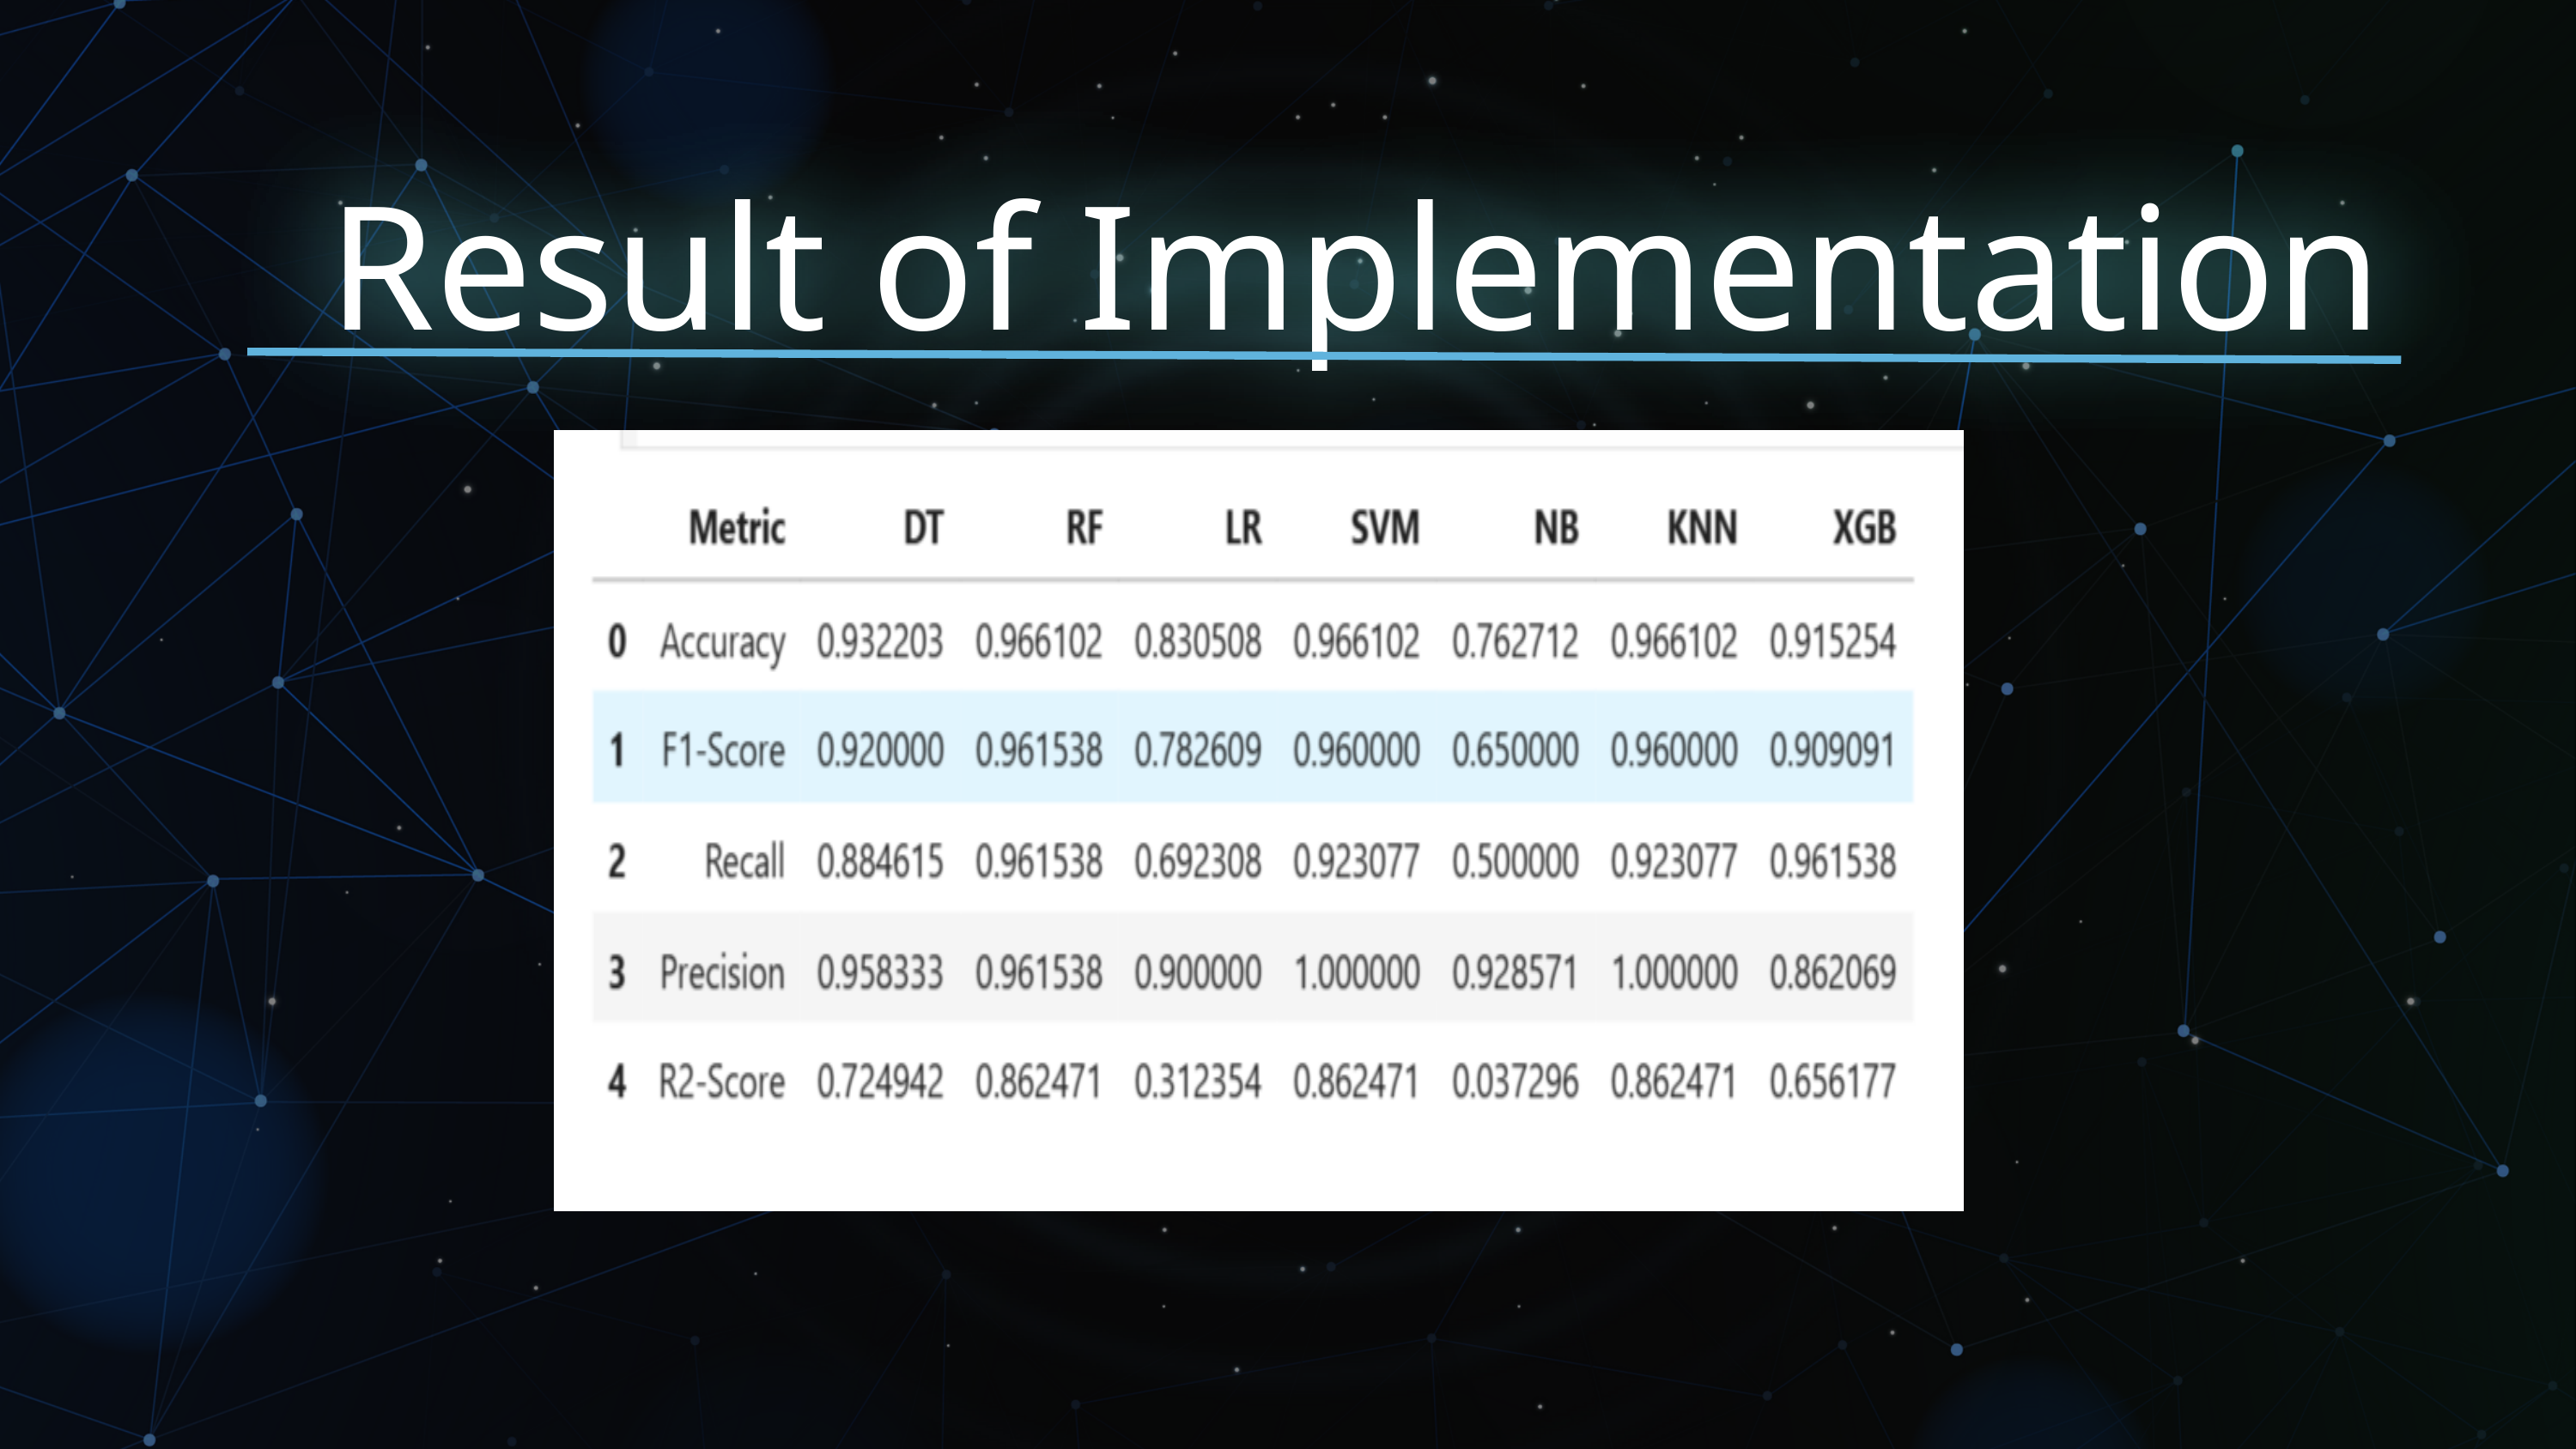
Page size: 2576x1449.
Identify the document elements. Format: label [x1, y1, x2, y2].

picture [0, 0, 2576, 1449]
text_box [246, 351, 2402, 361]
